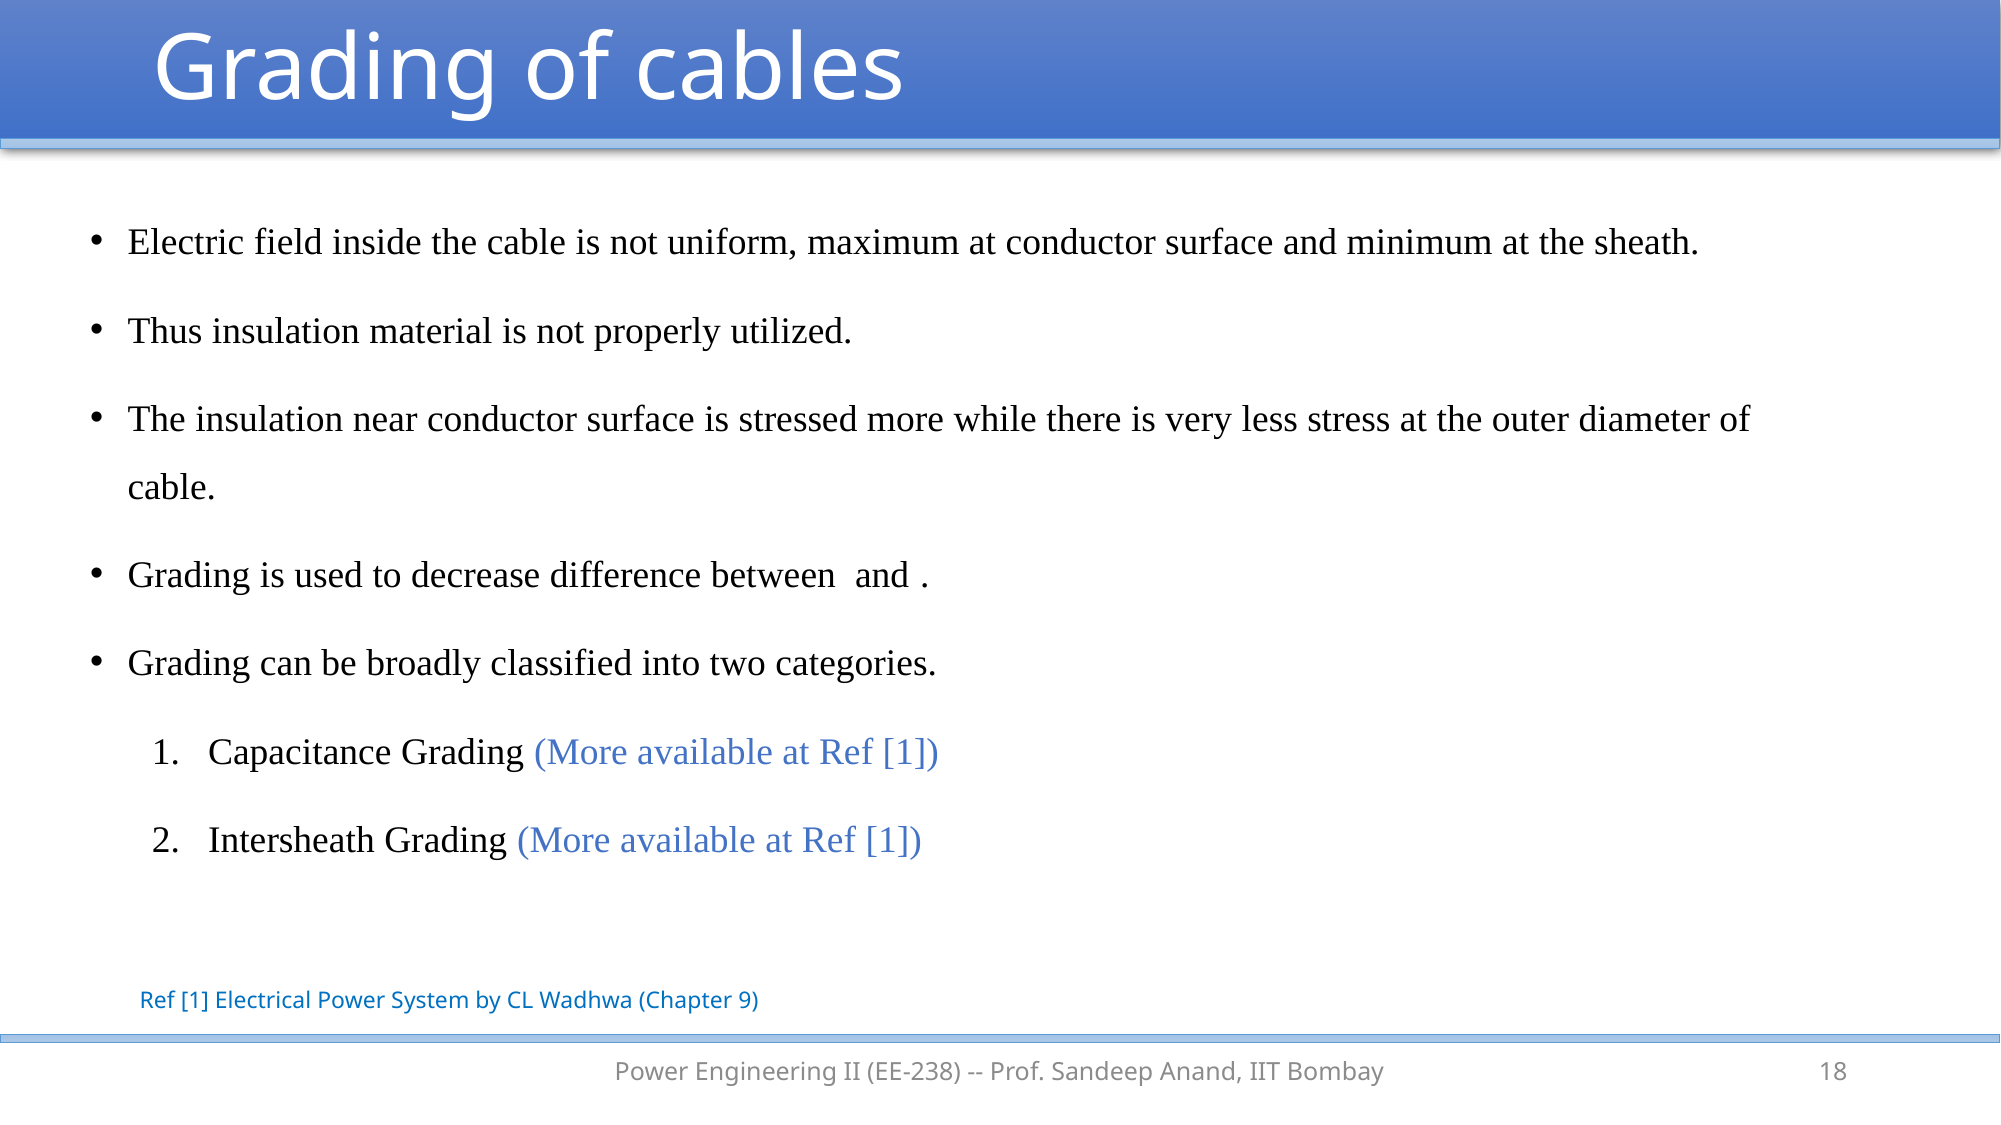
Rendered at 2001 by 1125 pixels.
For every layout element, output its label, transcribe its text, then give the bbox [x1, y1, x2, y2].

list Ref [1] Electrical Power System by CL Wadhwa (Chapter 9) [124, 981, 1850, 1042]
footer Power Engineering II (EE-238) -- Prof. Sandeep Anand, IIT Bombay [587, 1042, 1412, 1103]
title Grading of cables [137, 0, 1863, 139]
slide_number 18 [1412, 1042, 1863, 1103]
